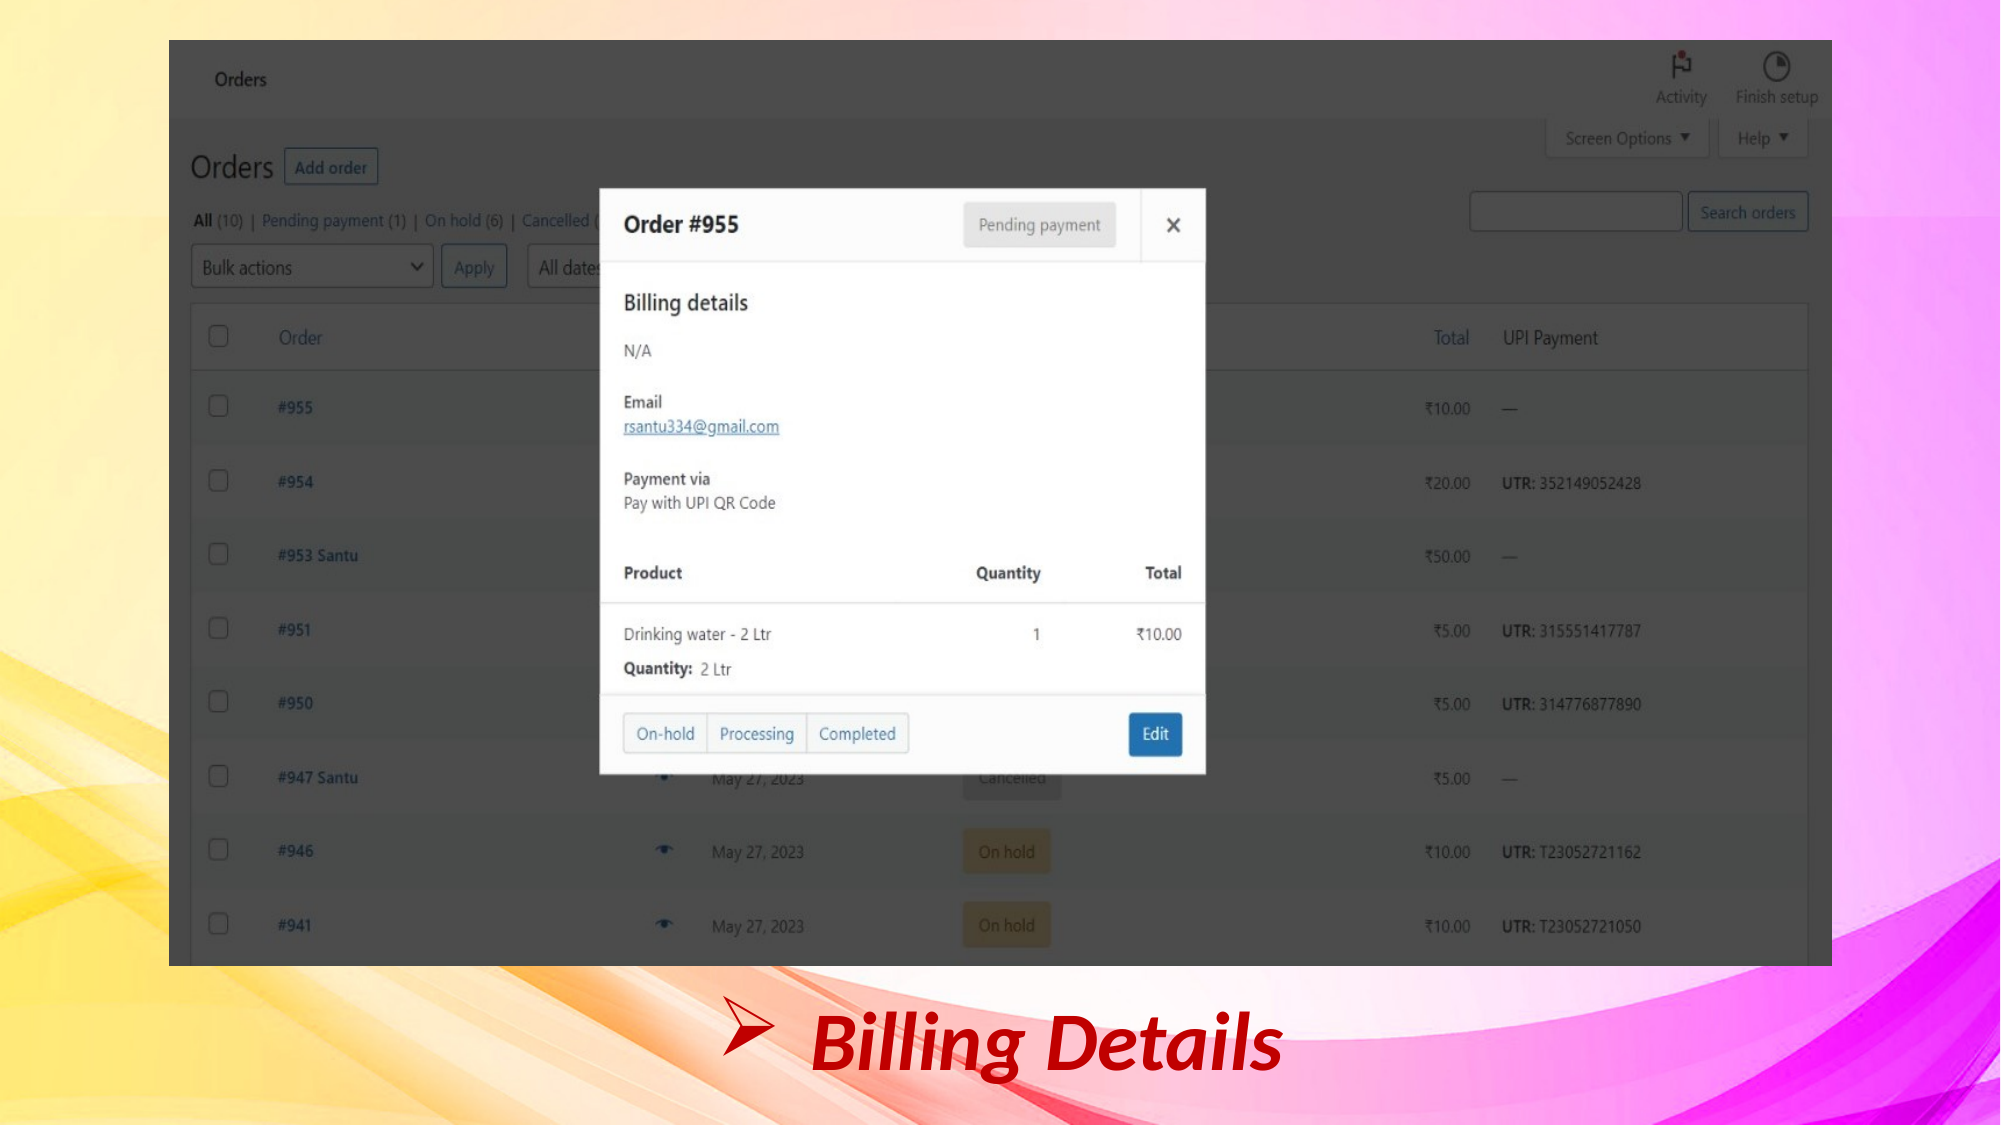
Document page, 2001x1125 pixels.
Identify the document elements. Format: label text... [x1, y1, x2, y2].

title Billing Details [648, 974, 1352, 1125]
picture [0, 0, 2001, 1125]
